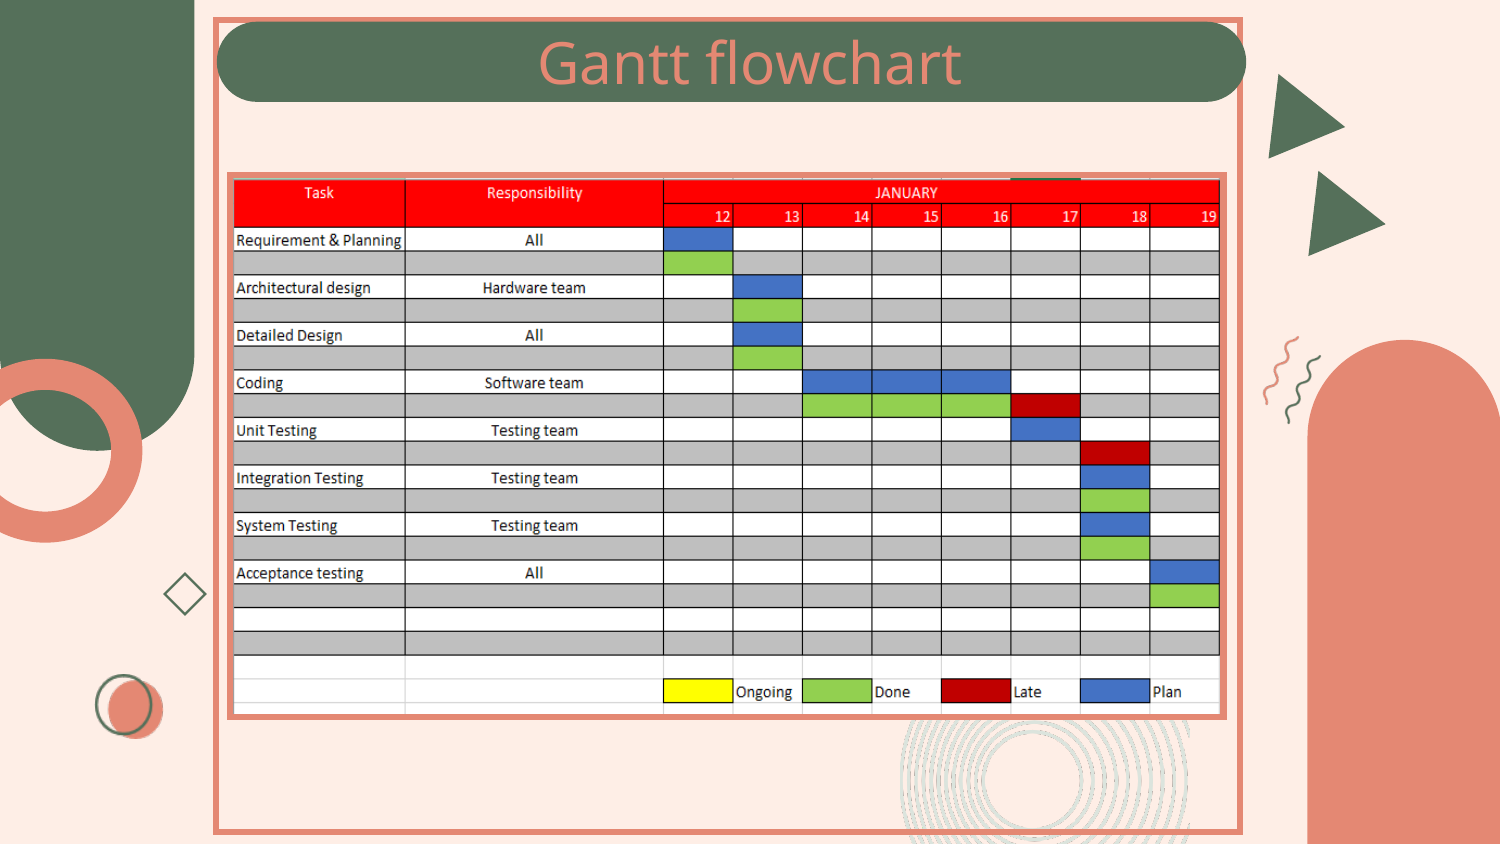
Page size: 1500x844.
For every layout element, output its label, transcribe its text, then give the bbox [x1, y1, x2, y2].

picture [1247, 336, 1339, 424]
text_box [1268, 73, 1346, 159]
text_box [216, 21, 390, 102]
picture [94, 674, 165, 739]
text_box [11, 390, 111, 451]
picture [232, 178, 1221, 844]
text_box [216, 65, 1241, 832]
text_box [1308, 170, 1386, 257]
text_box Gantt flowchart [390, 20, 1110, 102]
text_box [0, 0, 195, 440]
text_box [216, 19, 1241, 58]
picture [163, 572, 208, 616]
text_box [0, 358, 143, 543]
text_box [1307, 339, 1500, 844]
text_box [1110, 21, 1247, 102]
